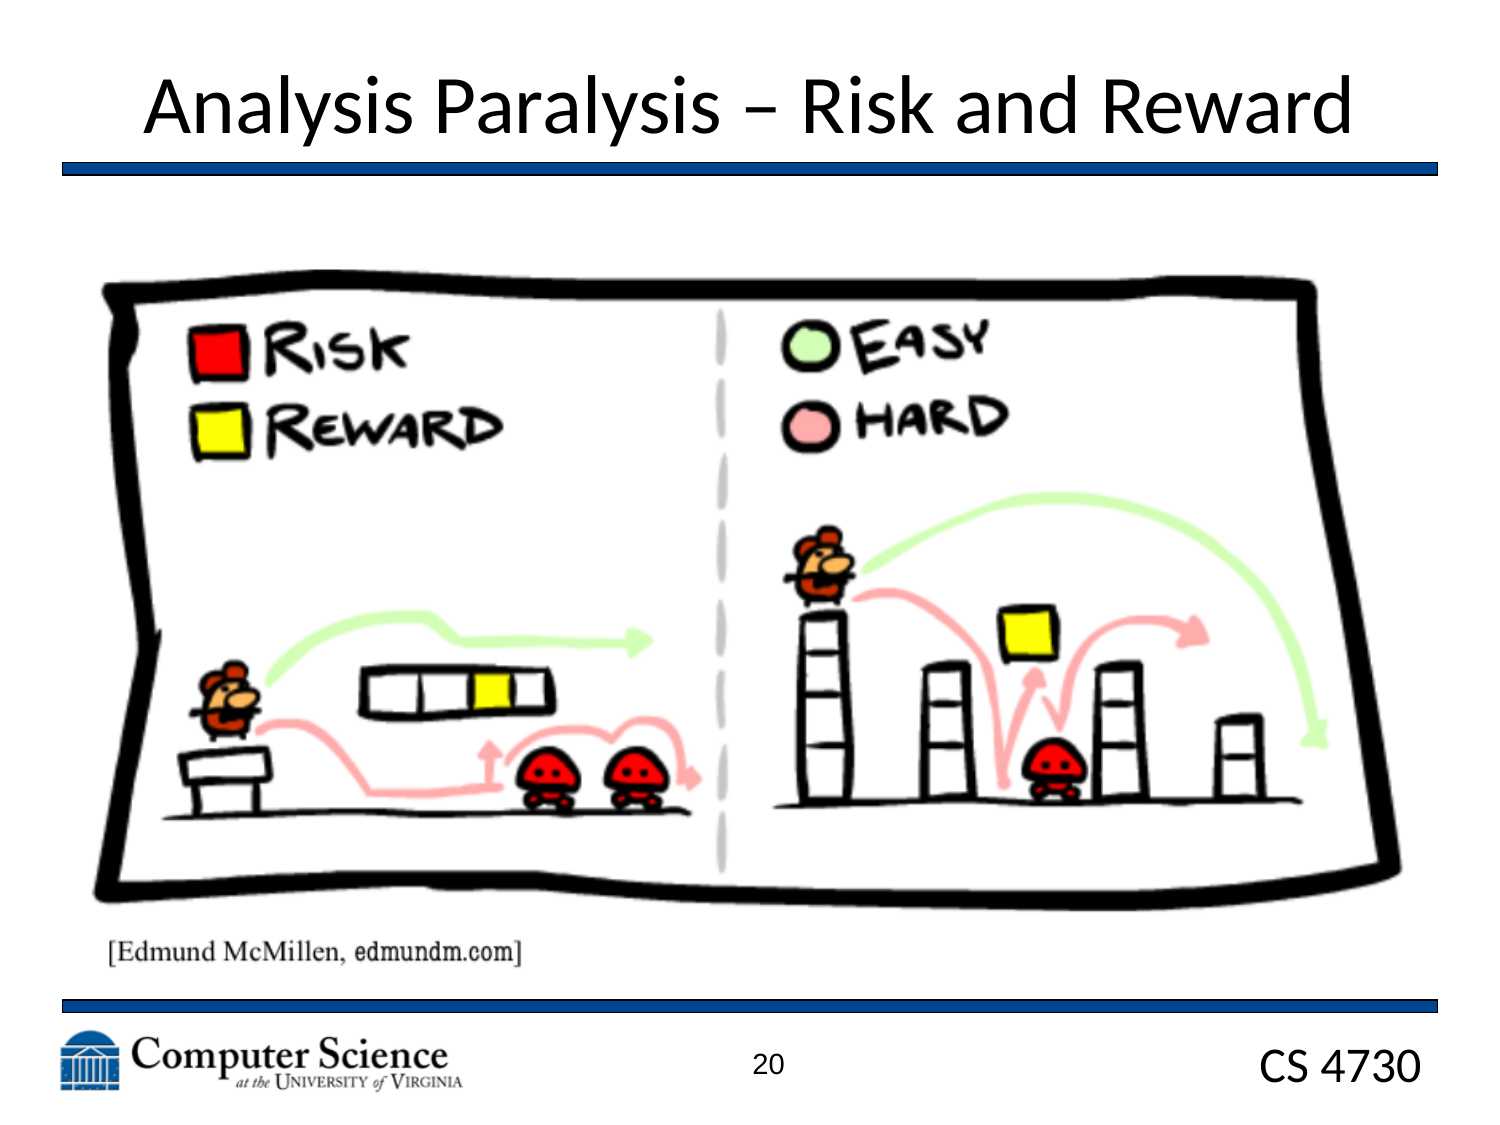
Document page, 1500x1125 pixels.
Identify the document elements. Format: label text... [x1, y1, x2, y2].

title Analysis Paralysis – Risk and Reward [62, 49, 1438, 151]
footer 20 [512, 1037, 1026, 1088]
picture [62, 198, 1422, 988]
picture [50, 1024, 472, 1101]
